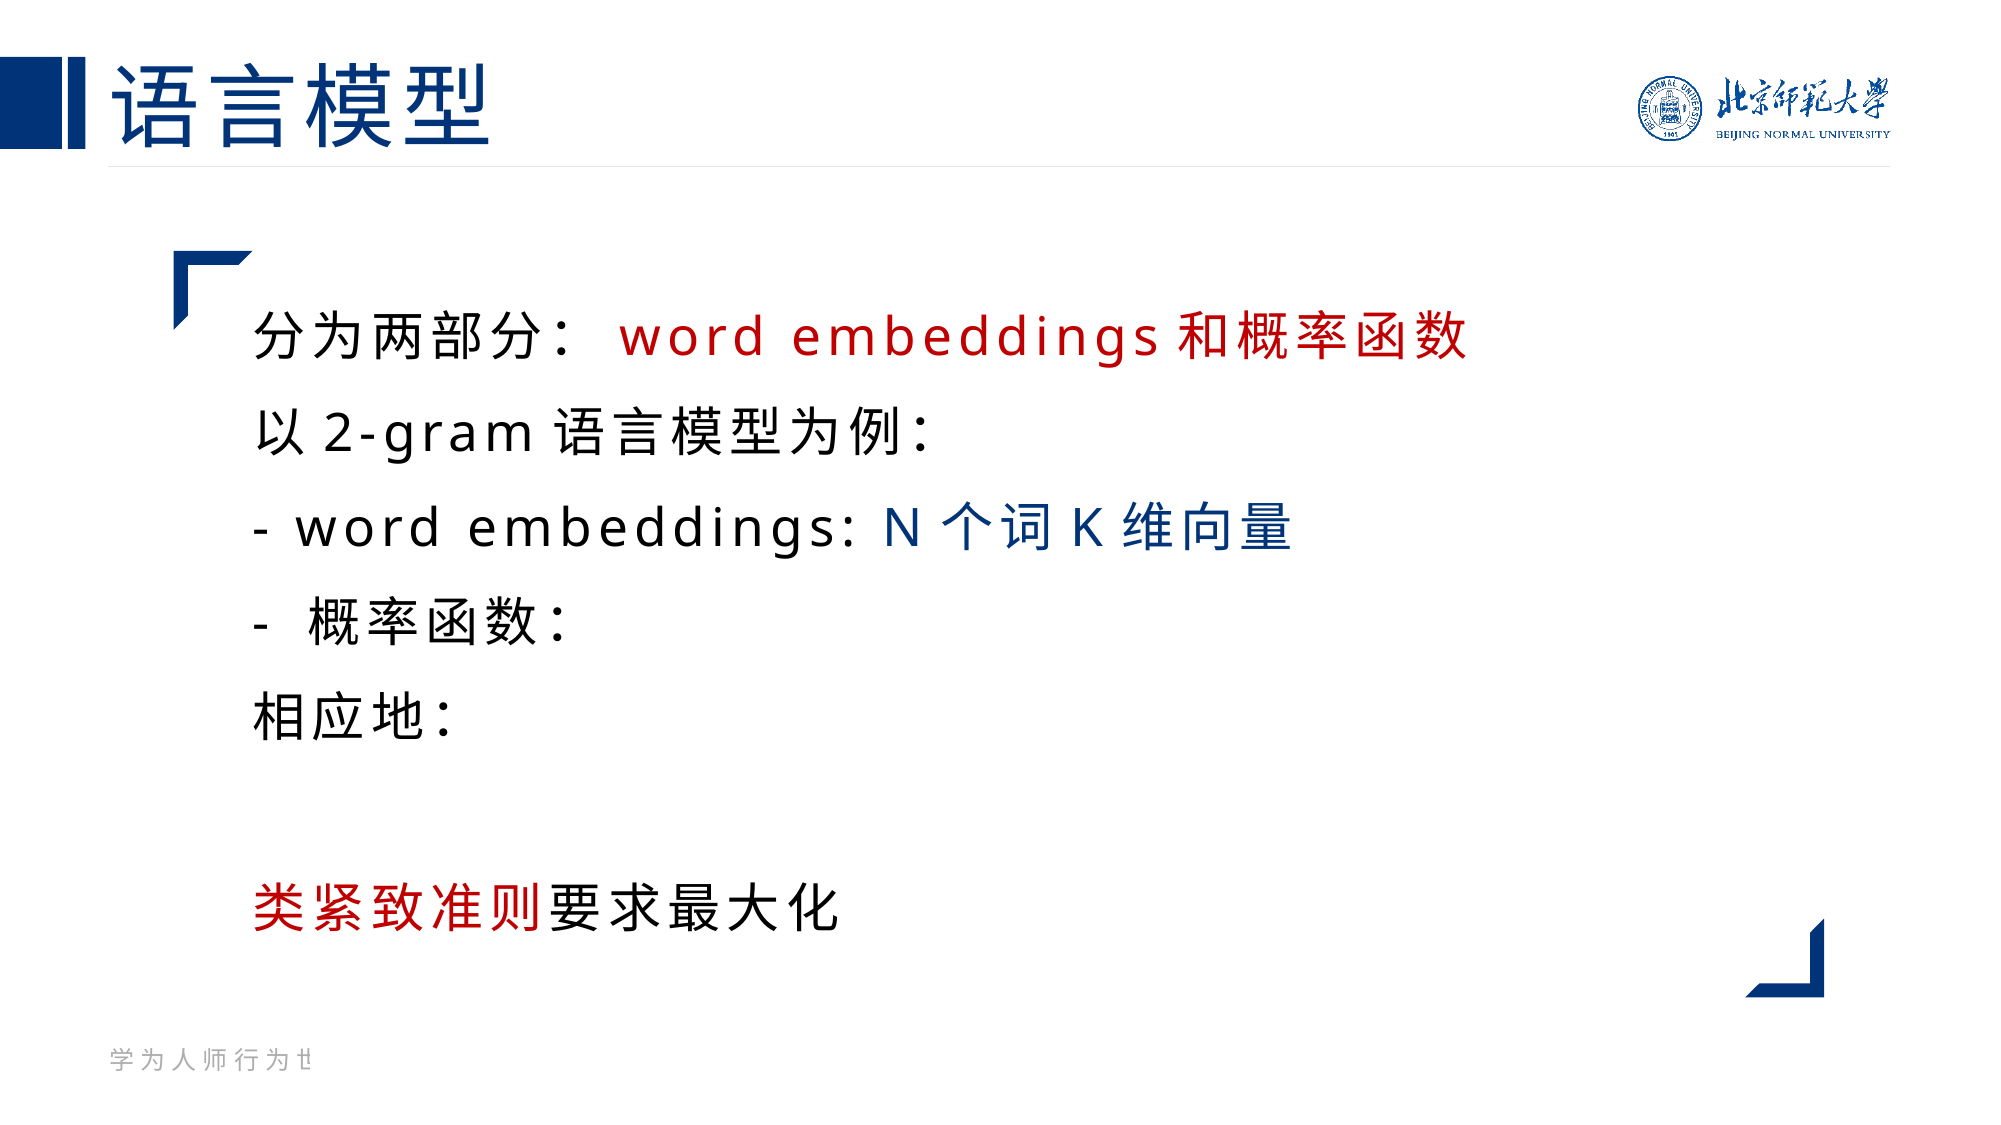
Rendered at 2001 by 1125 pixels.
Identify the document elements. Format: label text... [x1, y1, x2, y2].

text_box [1742, 916, 1826, 999]
picture [1624, 71, 1918, 145]
title 语言模型 [108, 56, 1624, 166]
text_box [172, 249, 256, 333]
